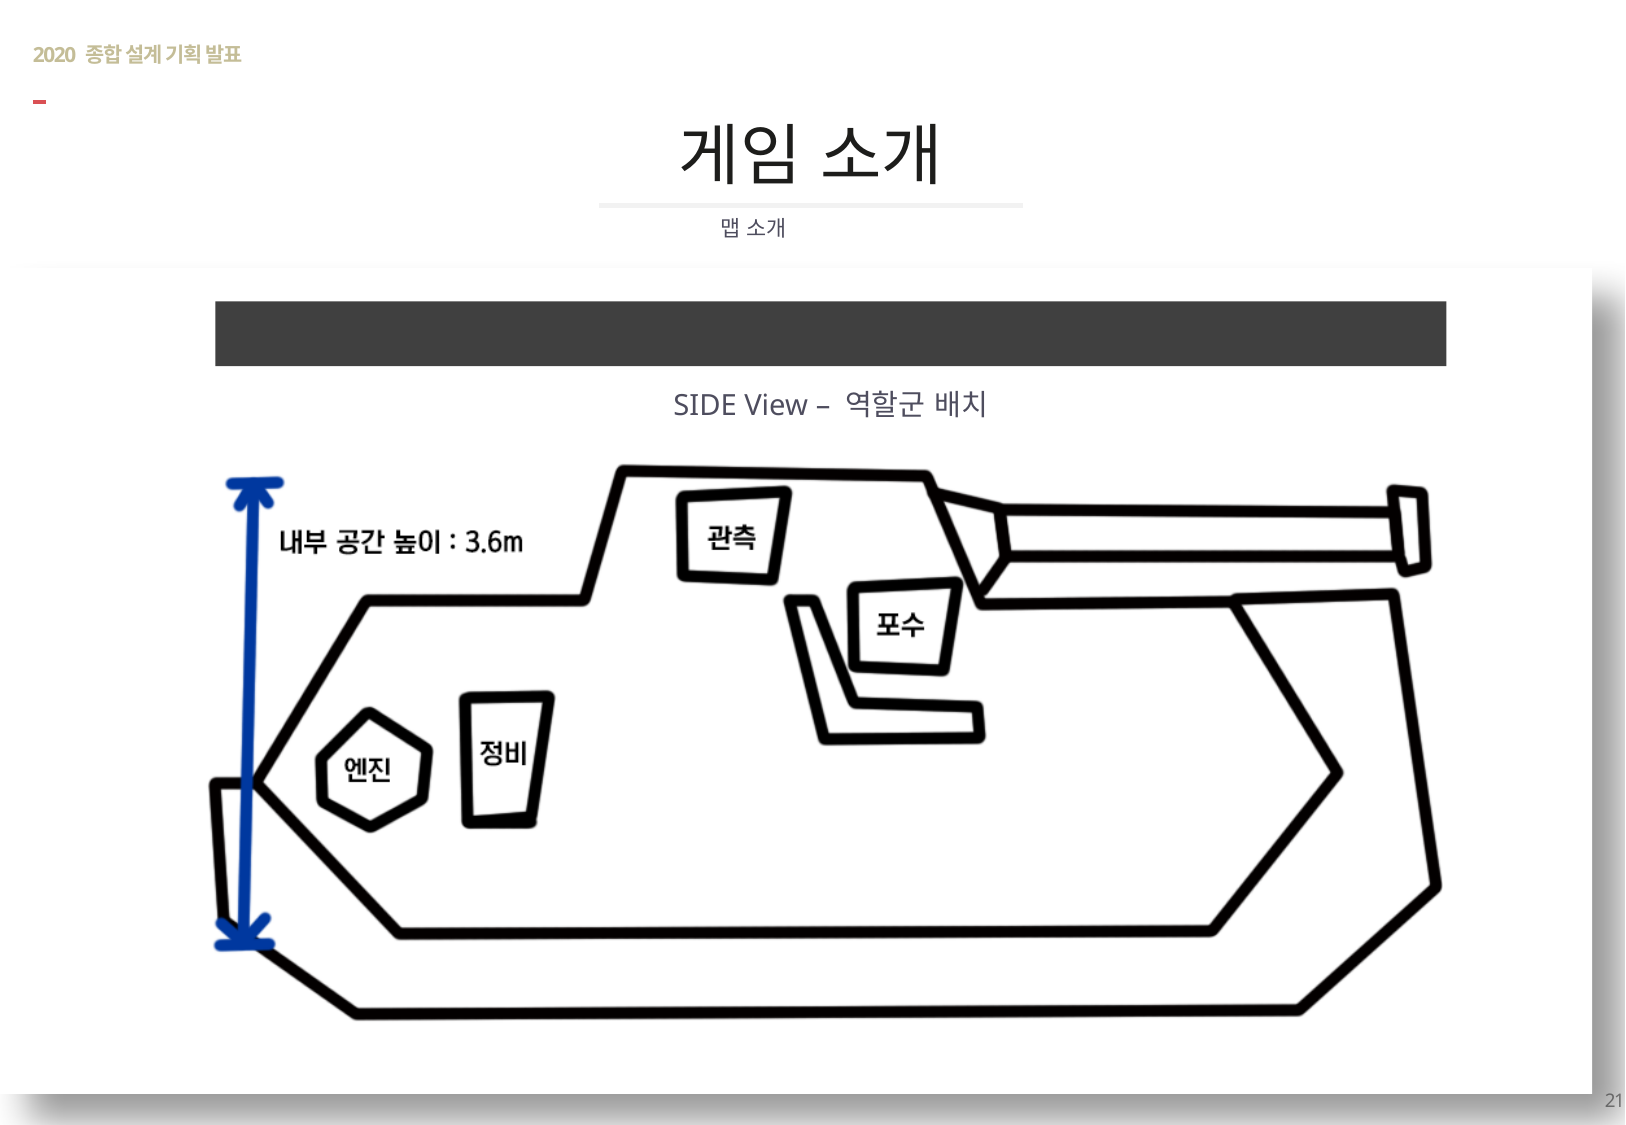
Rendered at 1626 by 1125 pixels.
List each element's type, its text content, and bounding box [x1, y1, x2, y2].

text_box [0, 266, 1594, 1096]
text_box 게임 소개 [215, 124, 1407, 182]
picture [197, 387, 1443, 1036]
slide_number 21 [1556, 1077, 1625, 1125]
title 2020 종합 설계 기획 발표 [32, 19, 482, 90]
text_box 전차 내부 [215, 301, 1447, 367]
text_box 맵 소개 [706, 213, 919, 247]
text_box SIDE View – 역할군 배치 [188, 372, 1474, 429]
